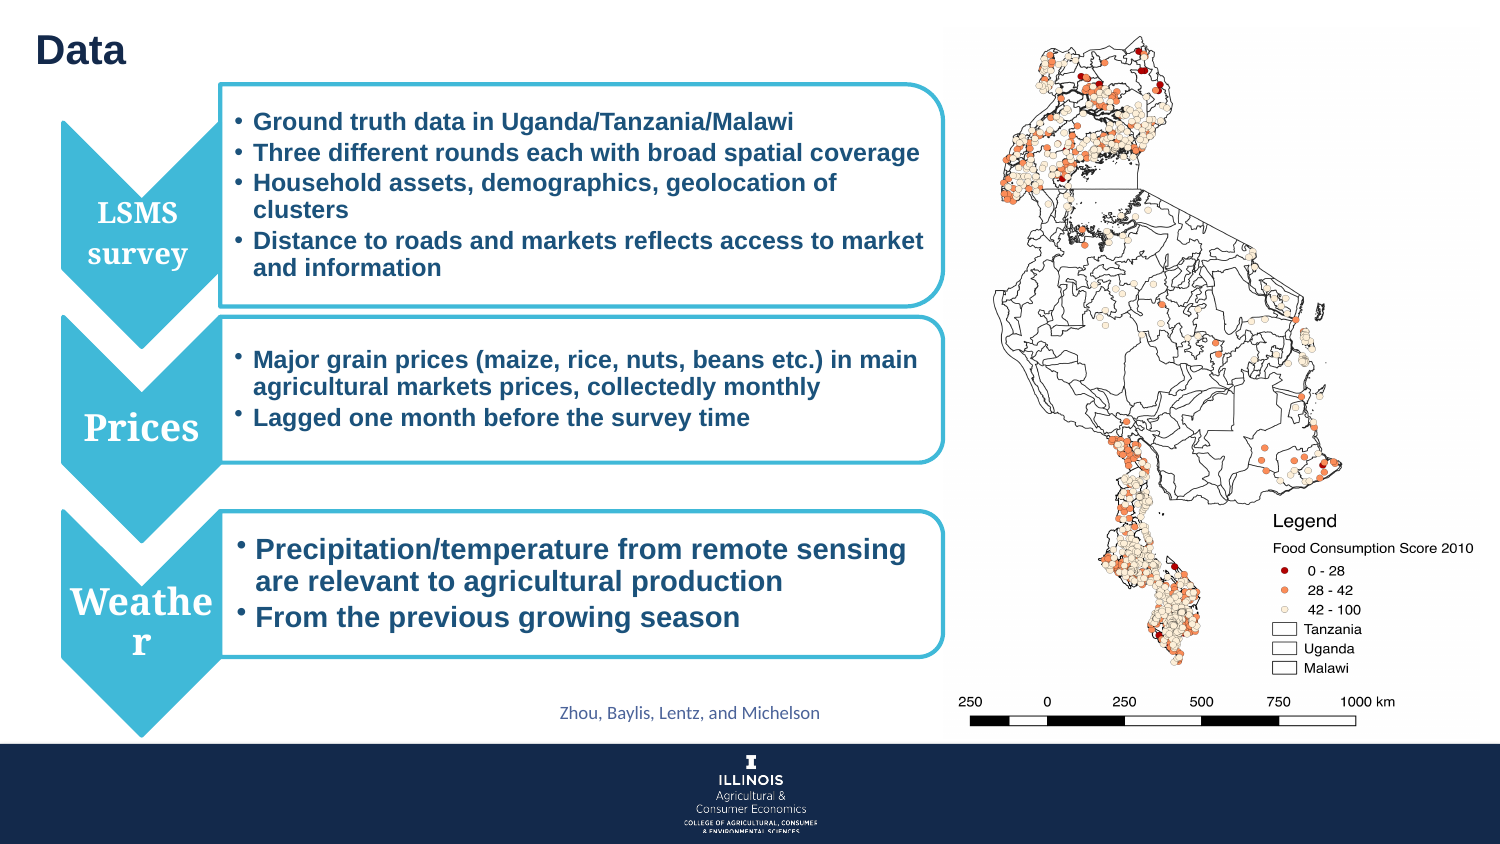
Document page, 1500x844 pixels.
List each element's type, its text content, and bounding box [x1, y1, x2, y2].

text_box Data [20, 15, 142, 81]
picture [942, 27, 1481, 739]
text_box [62, 81, 944, 739]
